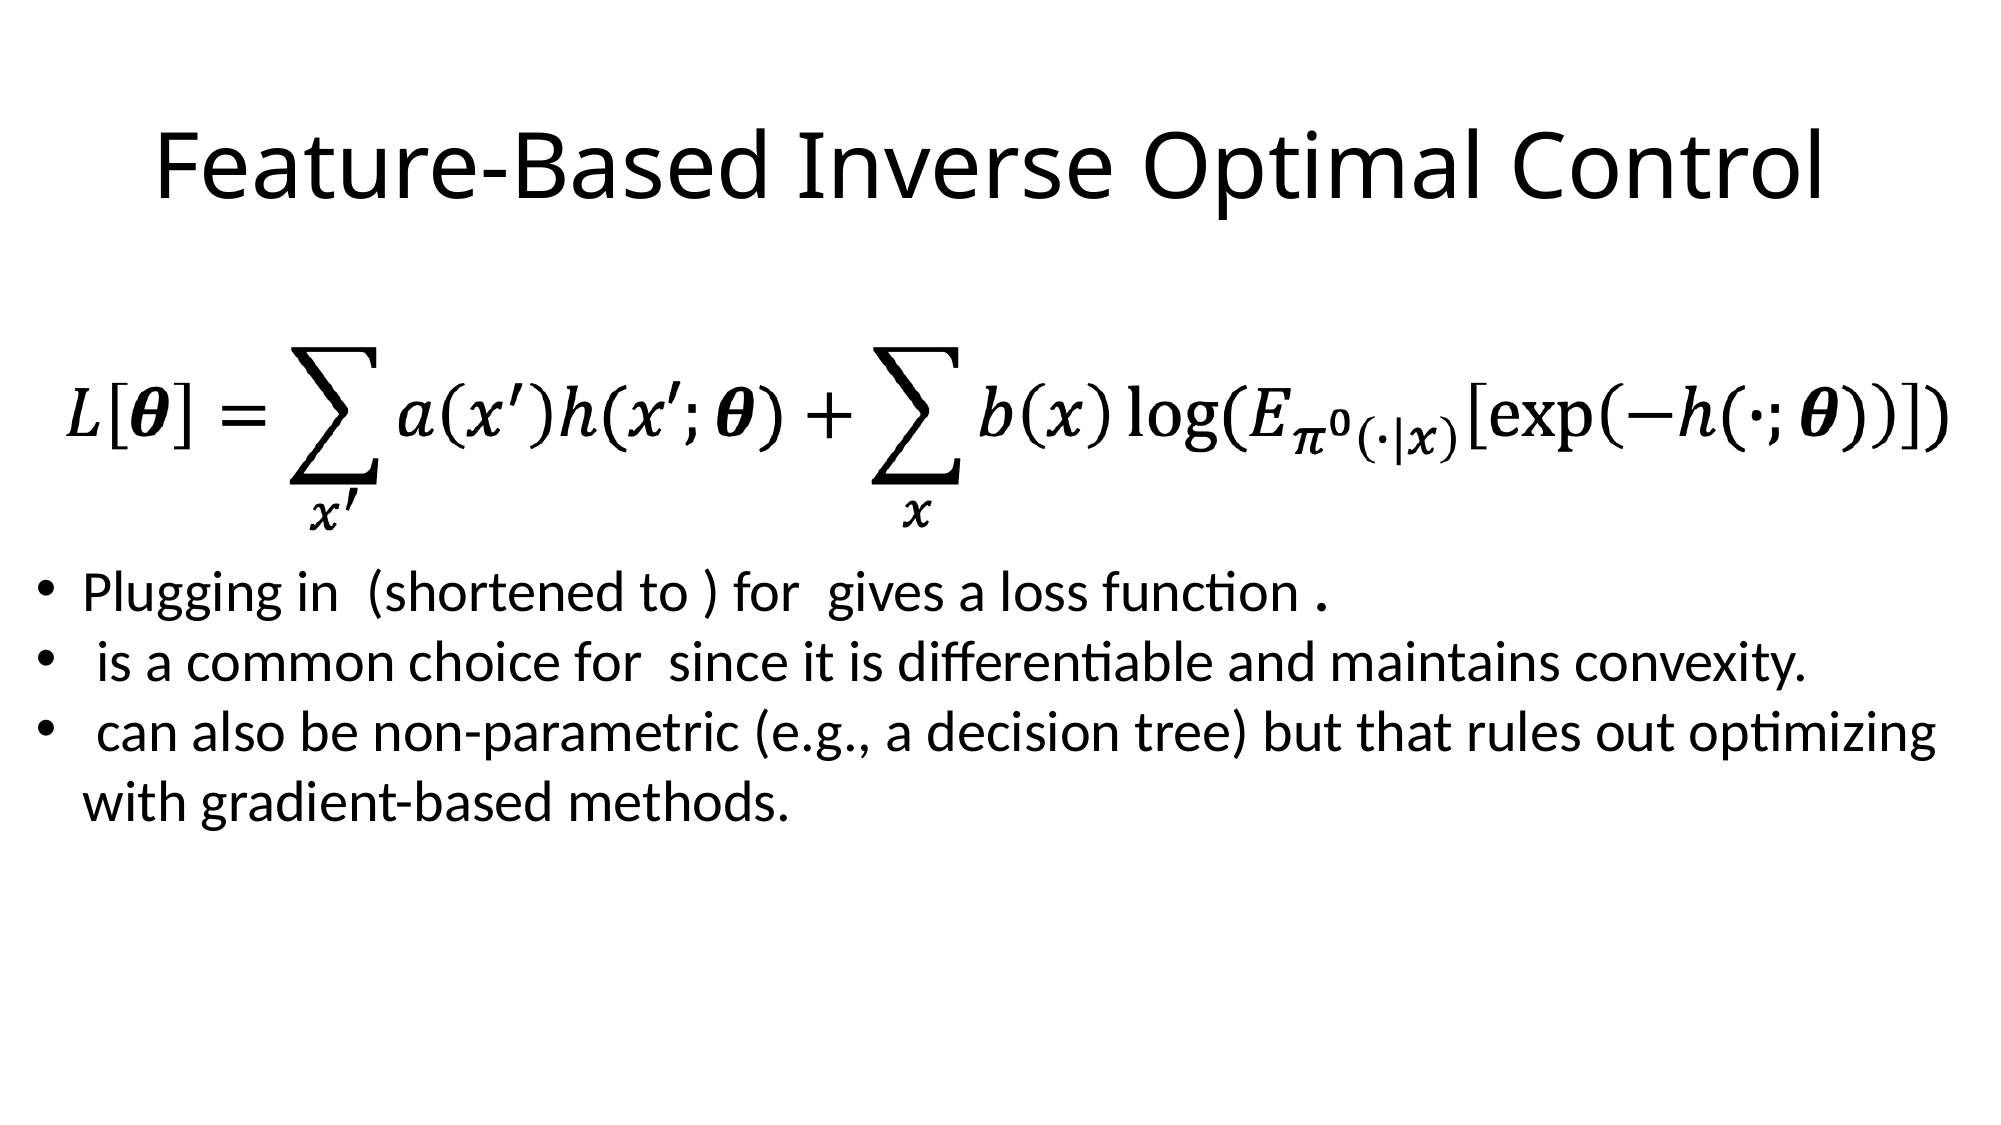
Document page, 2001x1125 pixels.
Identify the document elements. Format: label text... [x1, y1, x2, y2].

picture [63, 331, 1963, 548]
title Feature-Based Inverse Optimal Control [137, 59, 1863, 278]
